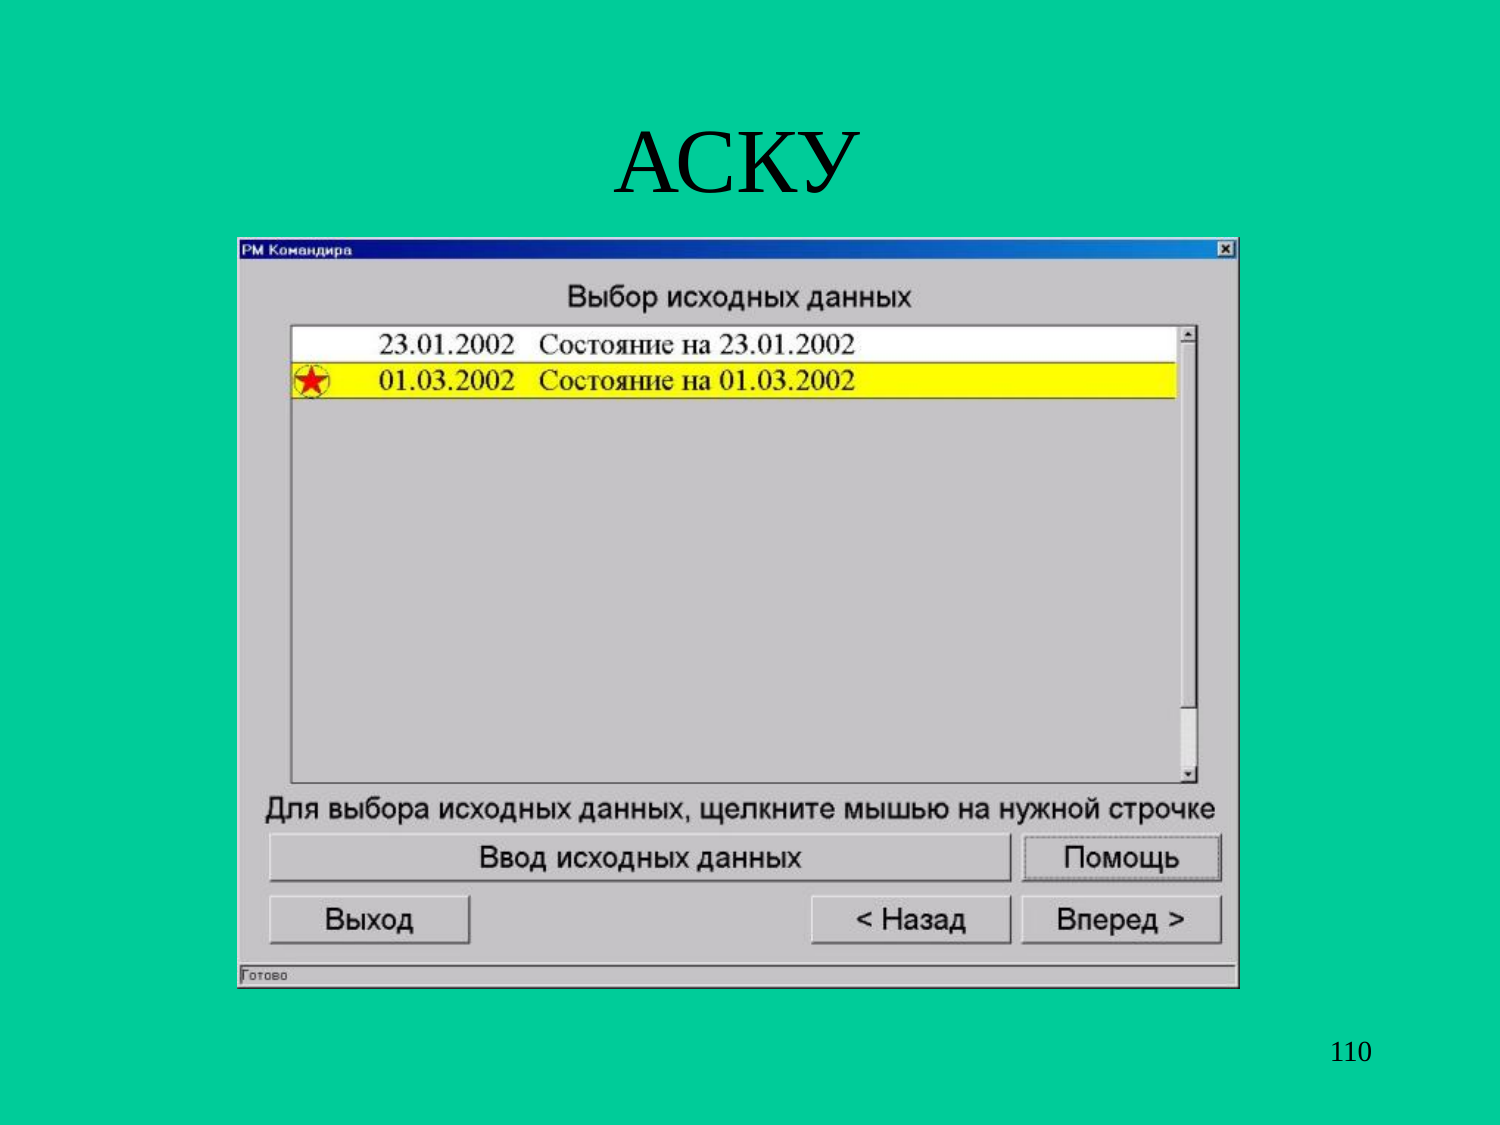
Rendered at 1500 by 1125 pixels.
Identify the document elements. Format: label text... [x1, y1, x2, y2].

slide_number 110 [1074, 1025, 1388, 1100]
title АСКУ [99, 62, 1375, 250]
picture [237, 237, 1240, 989]
